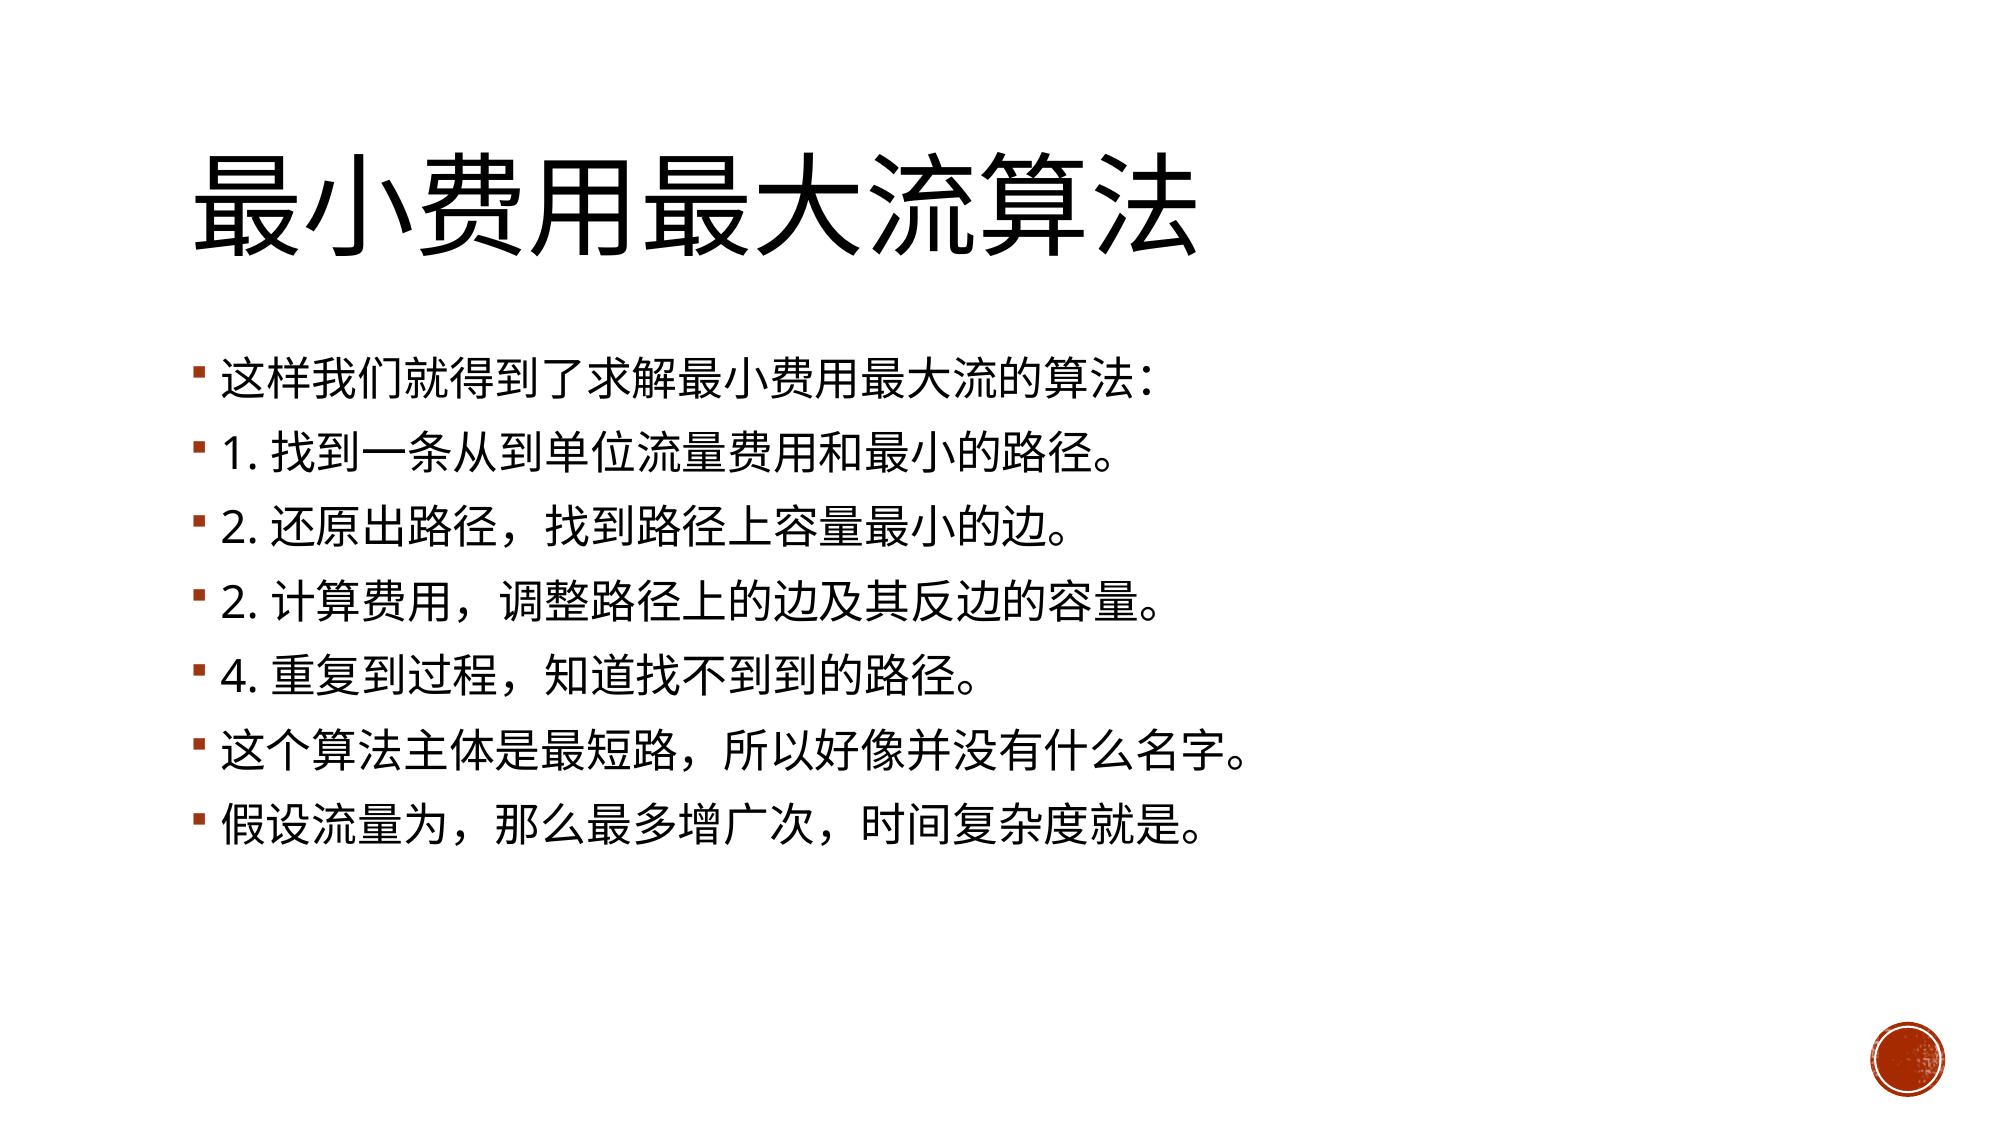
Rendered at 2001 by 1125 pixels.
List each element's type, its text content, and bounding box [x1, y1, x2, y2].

text_box [1868, 1018, 1947, 1097]
title 最小费用最大流算法 [175, 79, 1826, 344]
